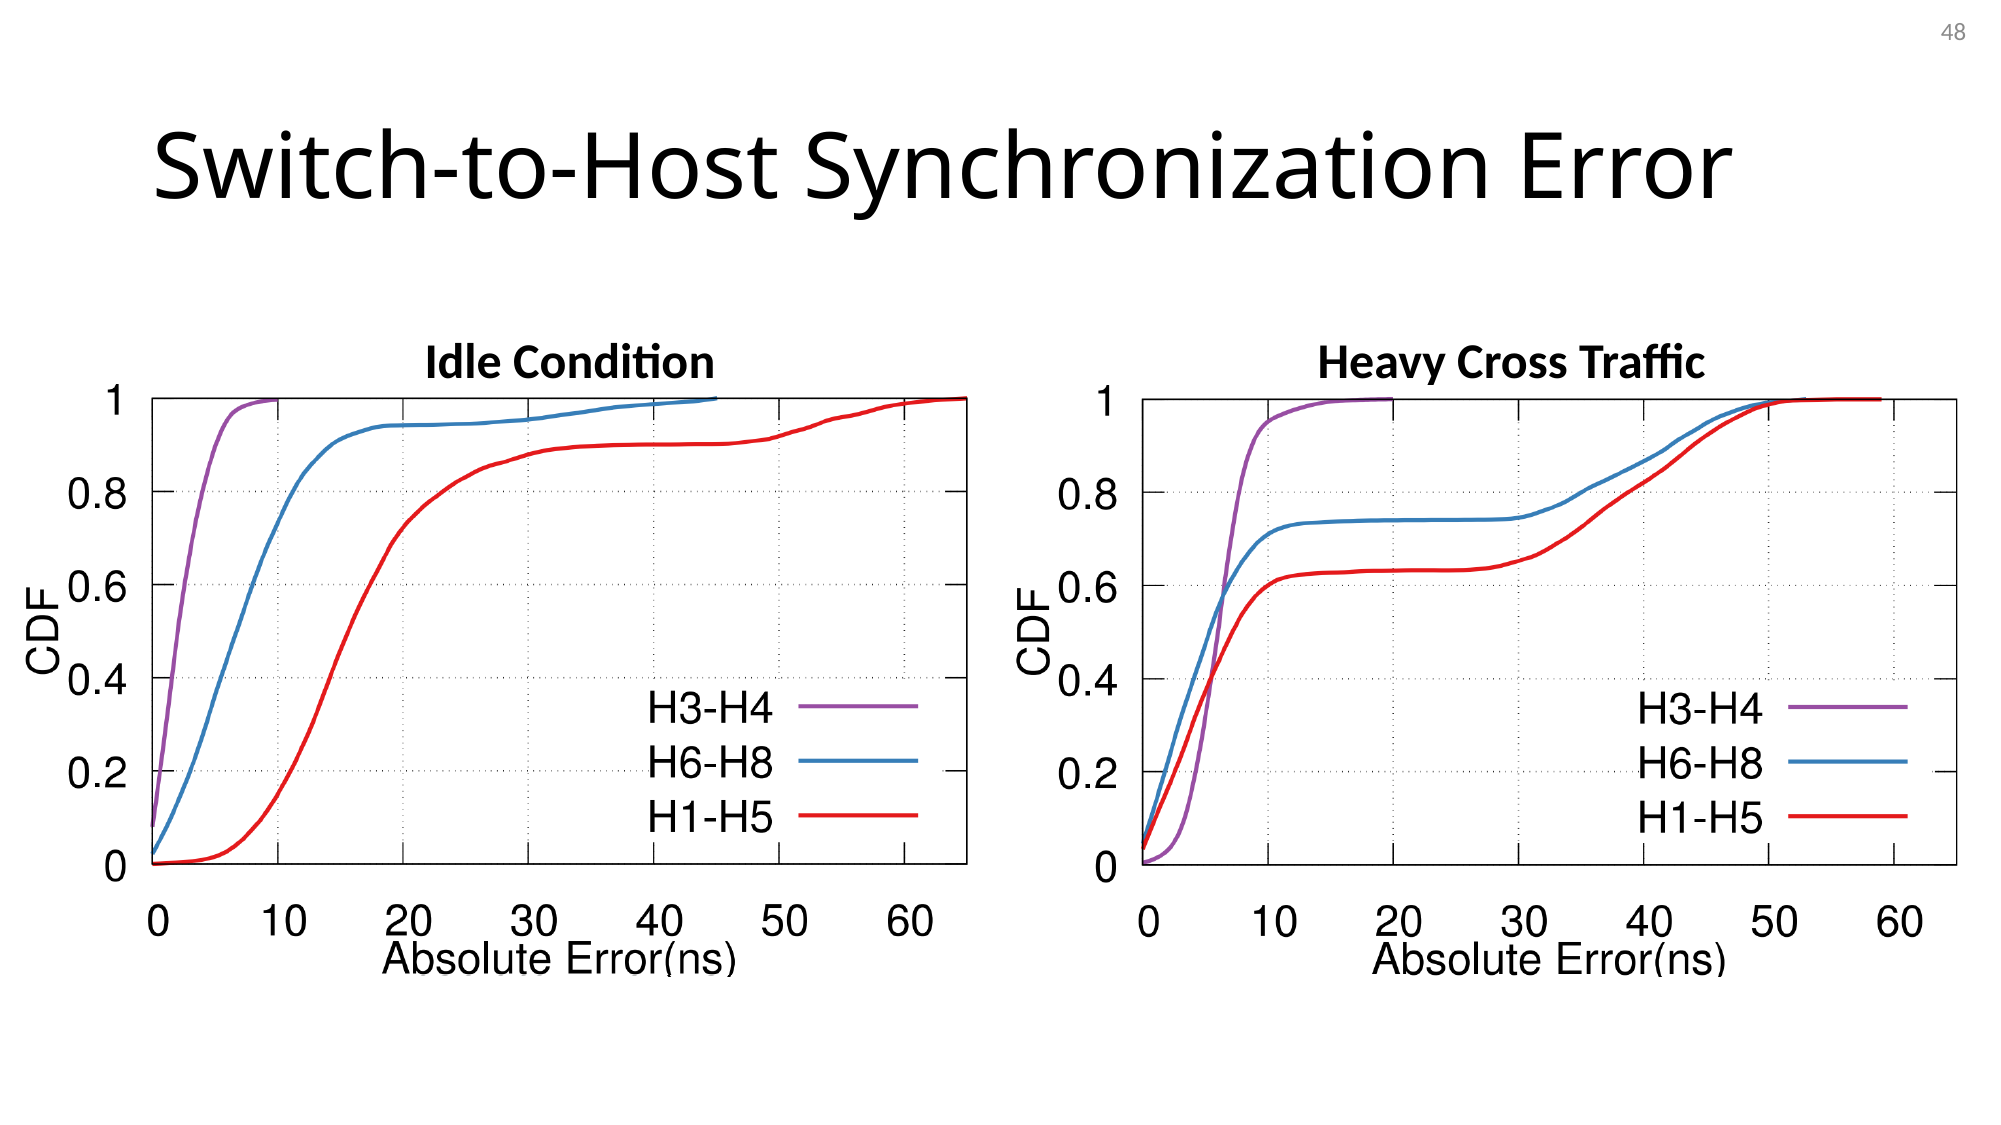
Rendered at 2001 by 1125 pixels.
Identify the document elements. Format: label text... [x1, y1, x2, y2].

title Switch-to-Host Synchronization Error [137, 59, 1863, 278]
picture [18, 384, 983, 977]
text_box Idle Condition [409, 320, 751, 384]
slide_number 48 [1531, 0, 1982, 61]
picture [1008, 385, 1966, 977]
text_box Heavy Cross Traffic [1302, 320, 1738, 385]
